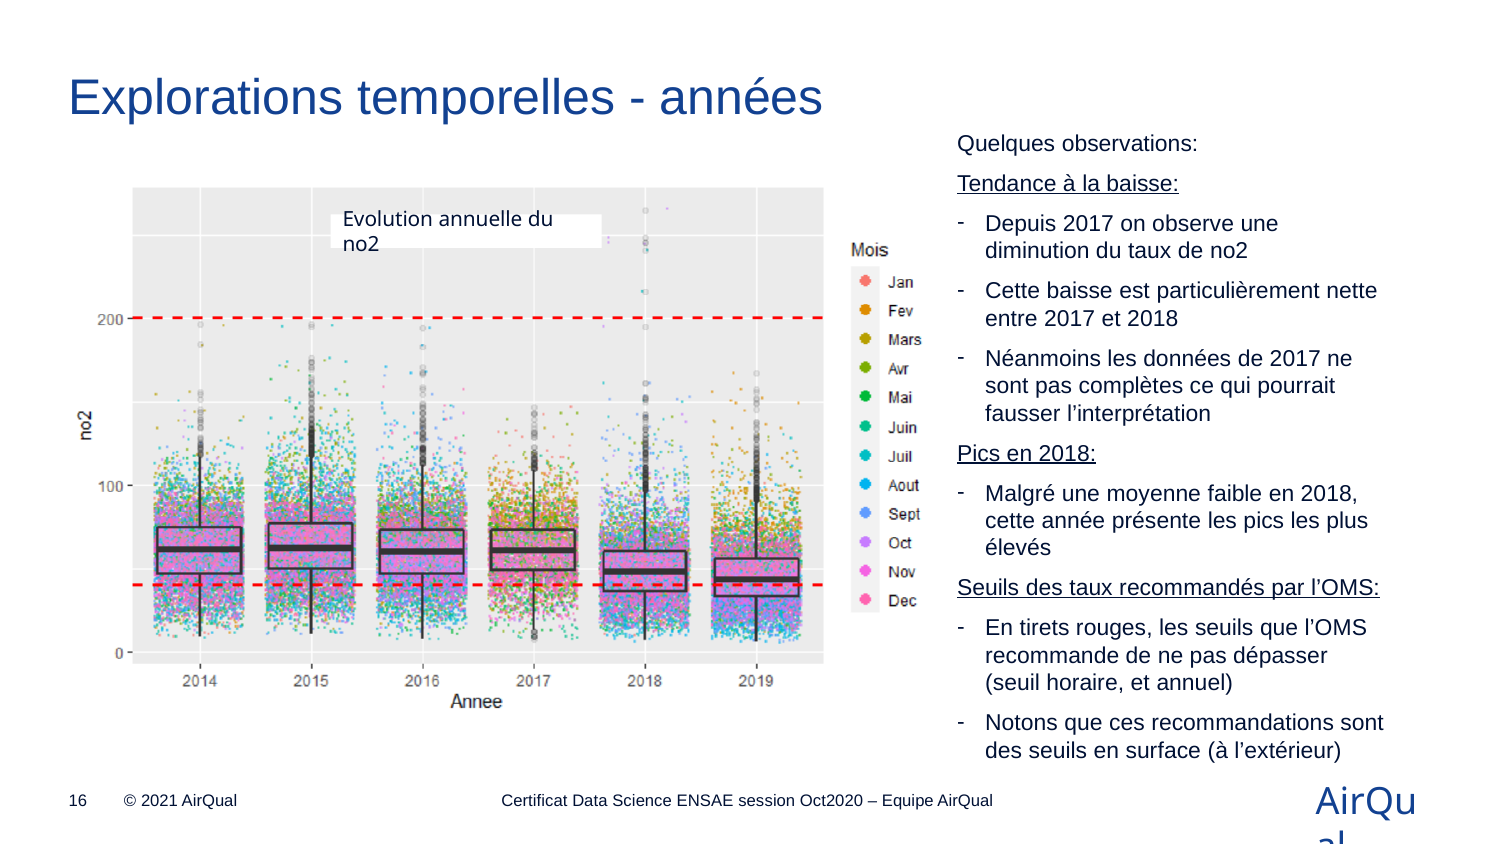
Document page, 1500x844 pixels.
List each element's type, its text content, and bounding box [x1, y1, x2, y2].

text_box Quelques observations: Tendance à la baisse: Depuis 2017 on observe une diminution du taux de no2 Cette baisse est particulièrement nette entre 2017 et 2018 Néanmoins les données de 2017 ne sont pas complètes ce qui pourrait fausser l’interprétation Pics en 2018: Malgré une moyenne faible en 2018, cette année présente les pics les plus élevés Seuils des taux recommandés par l’OMS: En tirets rouges, les seuils que l’OMS recommande de ne pas dépasser (seuil horaire, et annuel) Notons que ces recommandations sont des seuils en surface (à l’extérieur) [957, 128, 1387, 772]
footer Certificat Data Science ENSAE session Oct2020 – Equipe AirQual [377, 790, 1122, 811]
picture [68, 178, 934, 714]
list Explorations temporelles - années [68, 64, 1432, 172]
